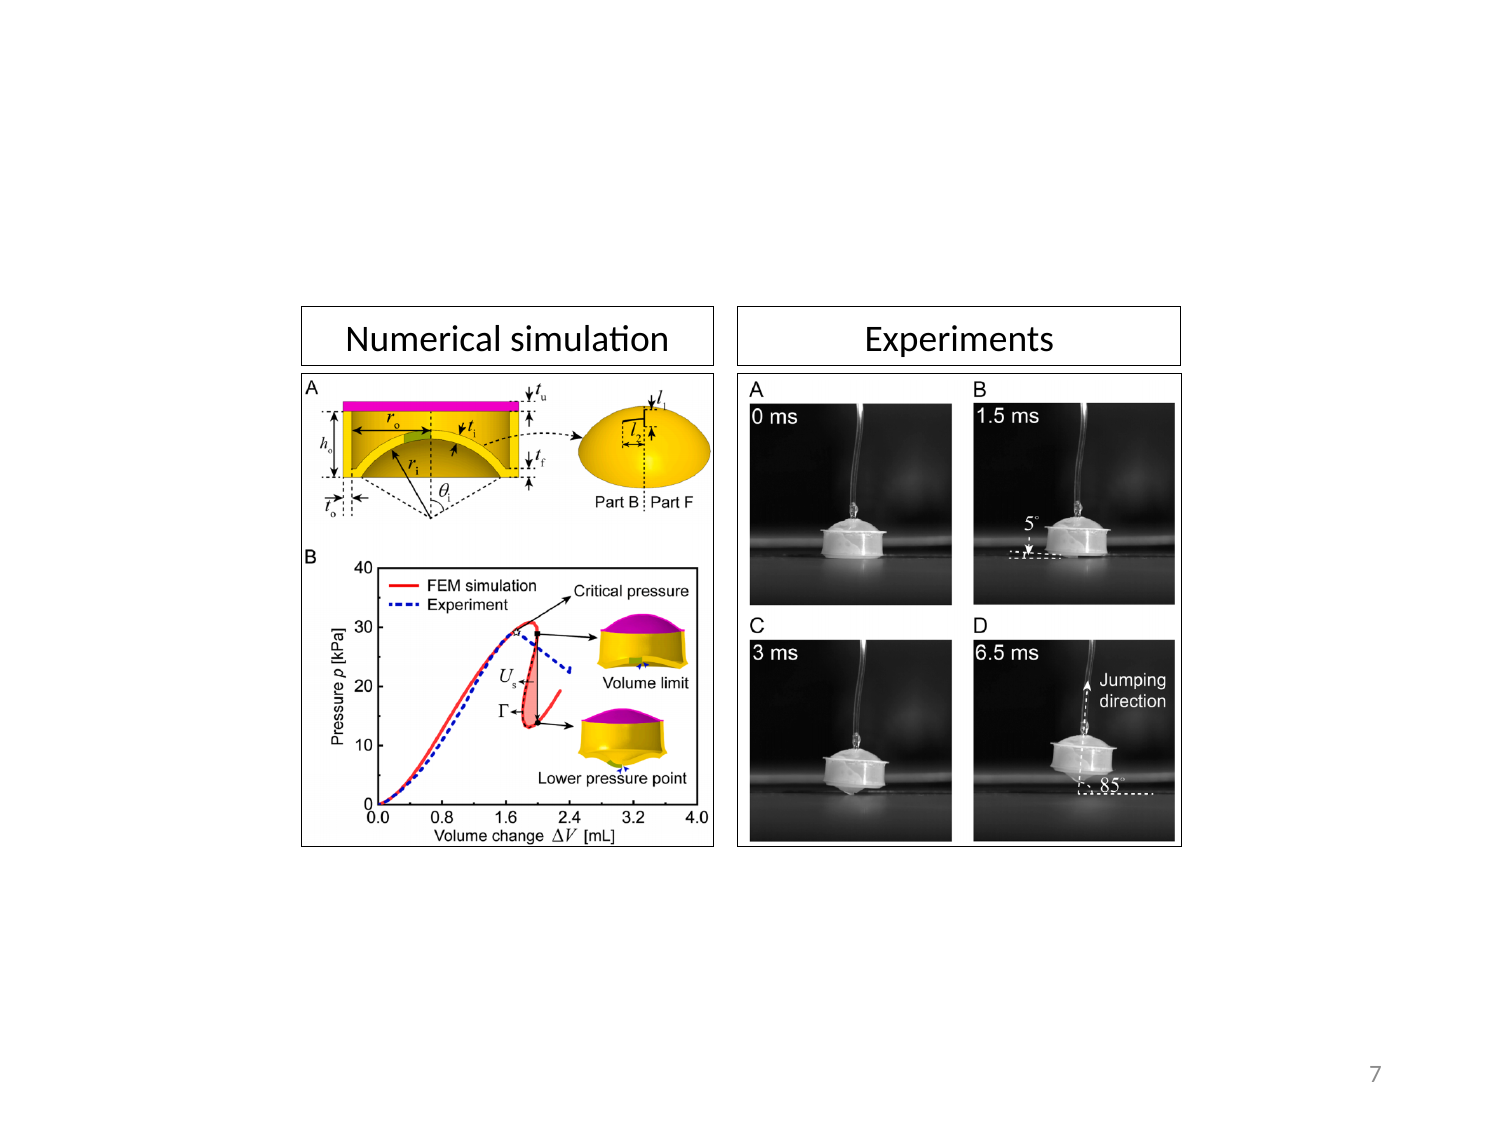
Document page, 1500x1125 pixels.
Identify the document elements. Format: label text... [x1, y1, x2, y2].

slide_number 7 [1059, 1042, 1397, 1103]
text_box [301, 306, 1182, 847]
